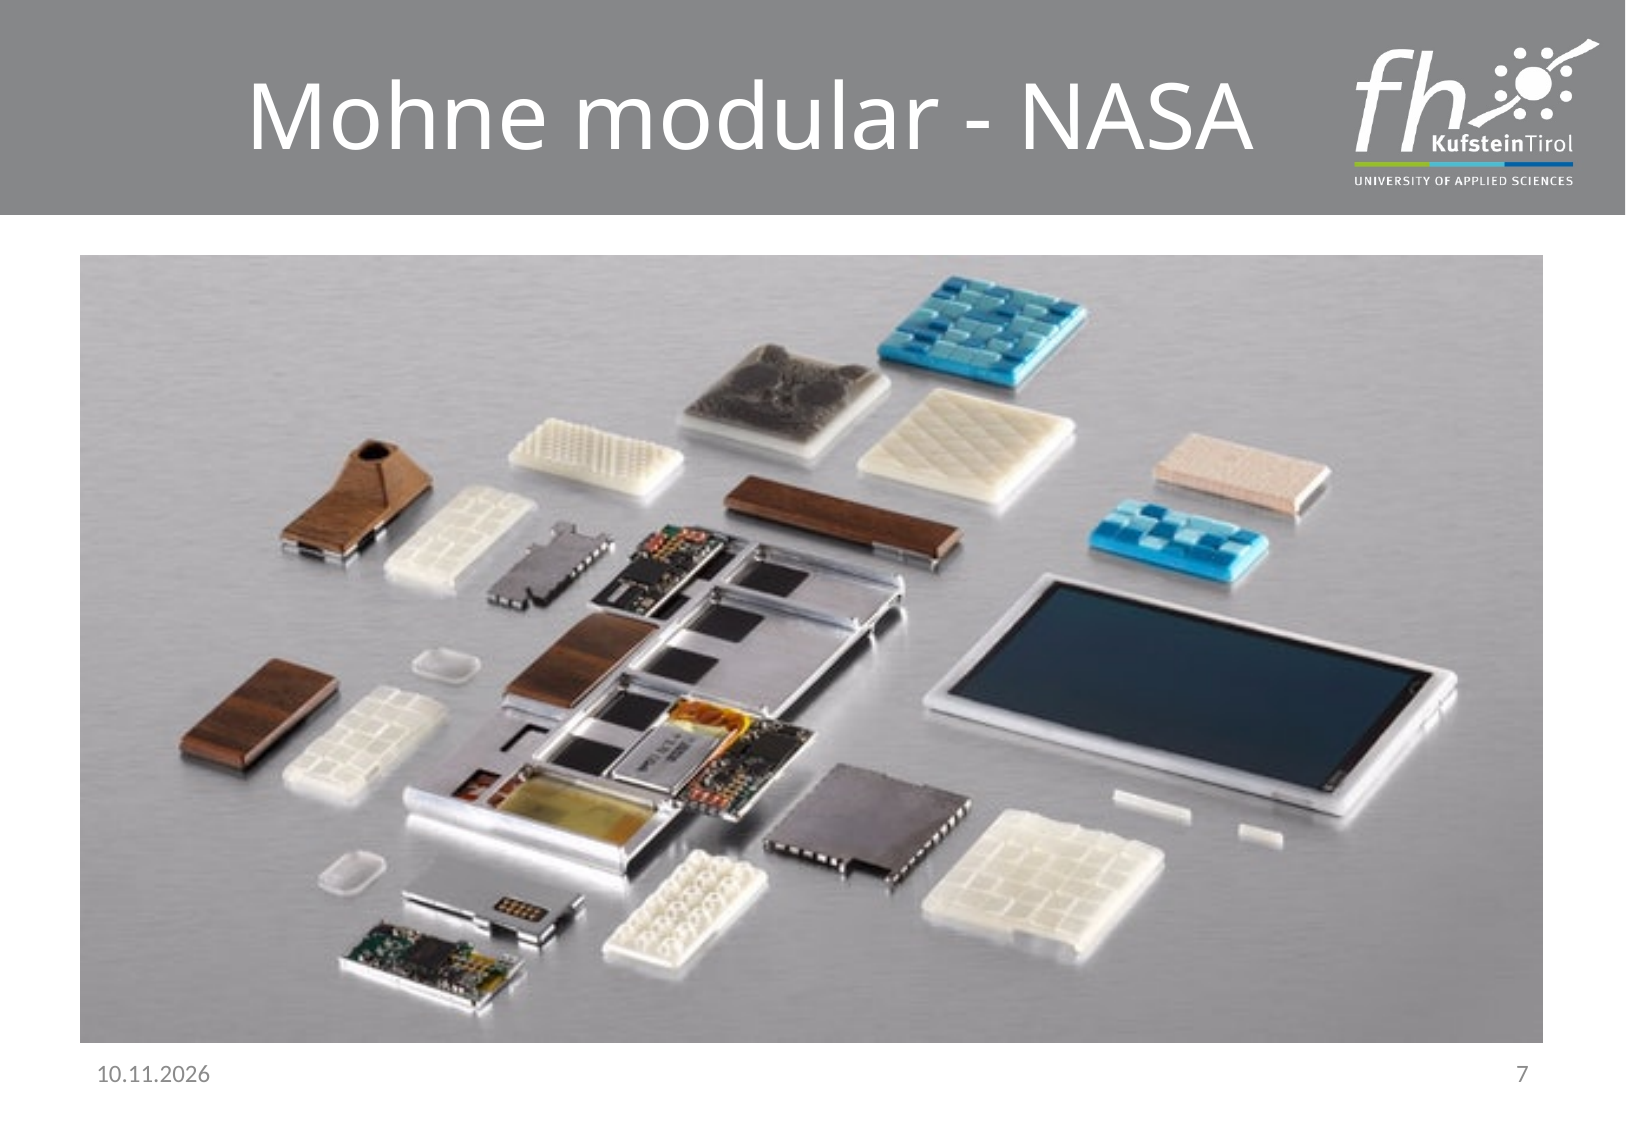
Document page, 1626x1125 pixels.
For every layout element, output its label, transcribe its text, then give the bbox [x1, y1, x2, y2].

slide_number 7 [1164, 1050, 1544, 1103]
picture [0, 0, 1626, 215]
title Mohne modular - NASA [19, 19, 1482, 207]
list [79, 255, 1543, 1043]
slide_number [81, 1051, 461, 1103]
